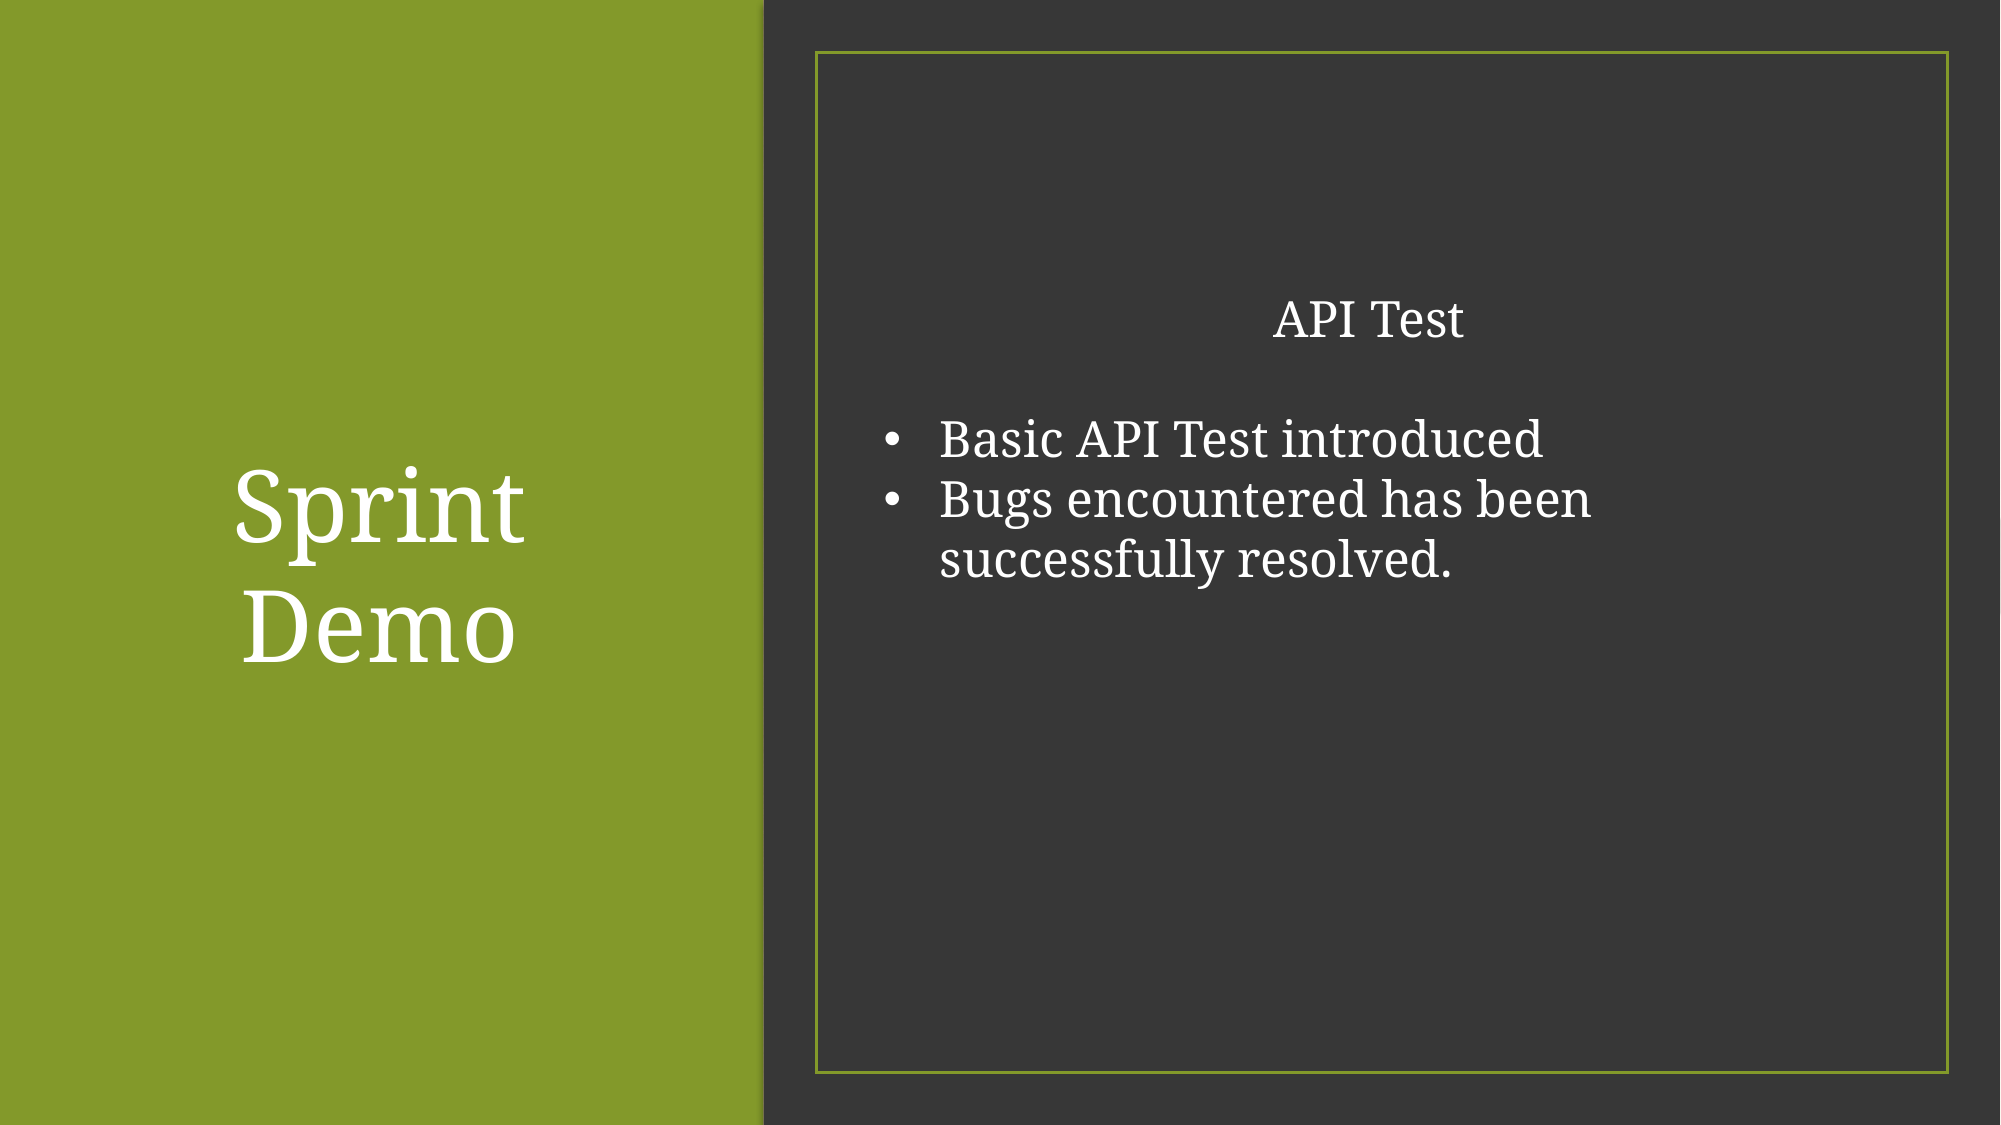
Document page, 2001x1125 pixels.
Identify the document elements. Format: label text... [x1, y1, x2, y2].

text_box [761, 0, 2000, 1125]
text_box API Test Basic API Test introduced Bugs encountered has been successfully resolved. [868, 280, 1896, 596]
text_box [0, 0, 761, 1125]
text_box [816, 52, 1948, 1073]
text_box Sprint Demo [105, 104, 656, 1021]
